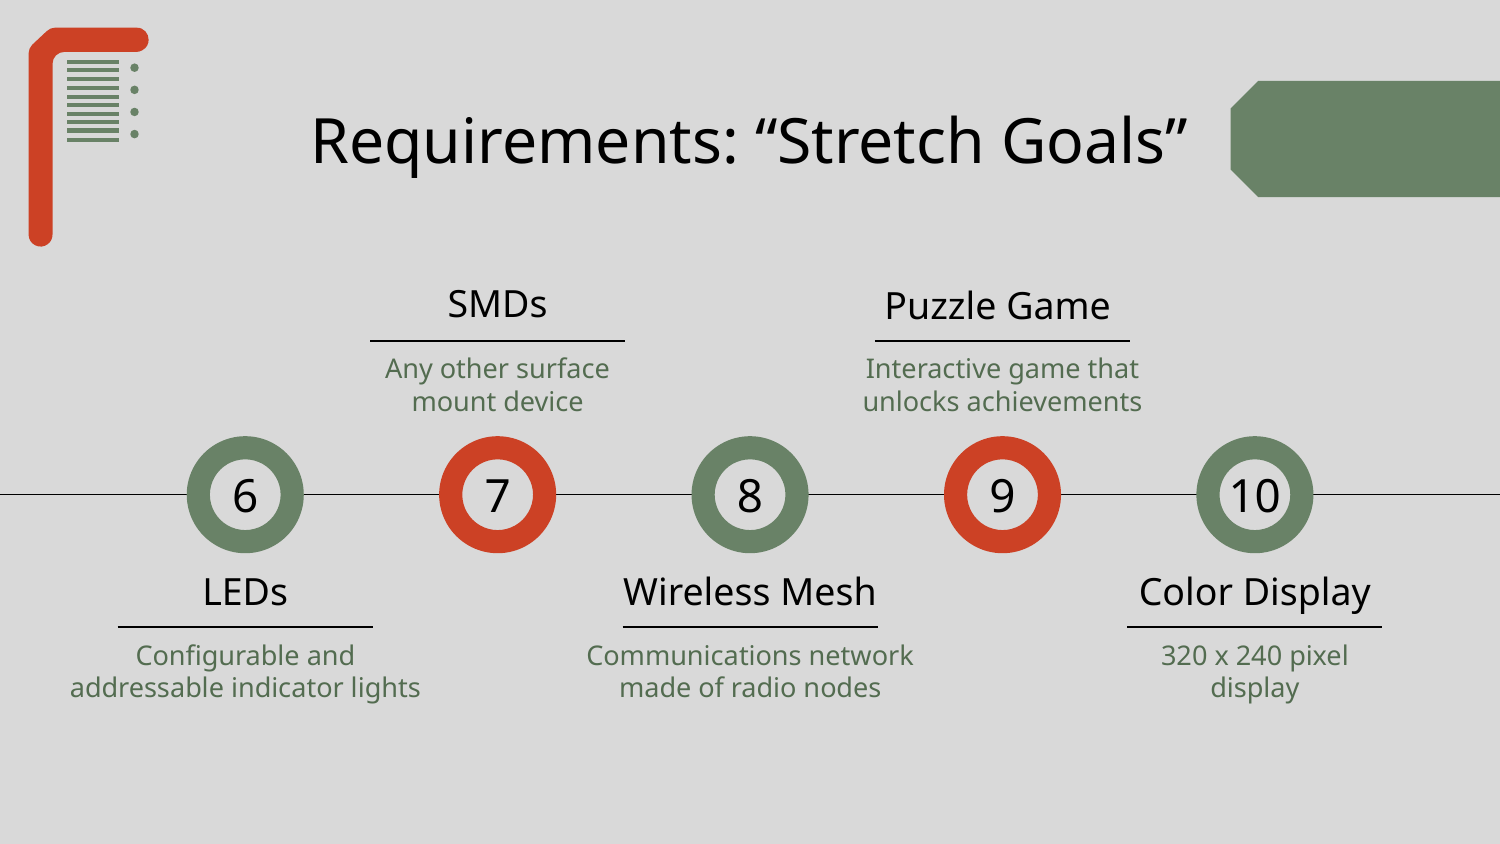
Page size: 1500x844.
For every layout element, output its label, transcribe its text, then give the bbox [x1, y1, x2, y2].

text_box Color Display [1109, 553, 1401, 629]
title Requirements: “Stretch Goals” [204, 85, 1383, 187]
text_box Puzzle Game [856, 266, 1149, 342]
text_box [715, 460, 785, 493]
text_box 8 [691, 436, 809, 493]
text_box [438, 435, 557, 554]
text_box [1196, 435, 1314, 554]
text_box [1248, 80, 1500, 198]
text_box 8 [692, 502, 809, 553]
text_box Wireless Mesh [604, 553, 896, 629]
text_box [943, 435, 1062, 554]
text_box SMDs [291, 265, 704, 340]
text_box 320 x 240 pixel display [1109, 629, 1401, 723]
text_box LEDs [82, 553, 408, 629]
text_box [186, 435, 304, 554]
text_box Configurable and addressable indicator lights [44, 623, 446, 749]
text_box Any other surface mount device [335, 340, 661, 437]
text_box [0, 78, 201, 200]
text_box Communications network made of radio nodes [569, 623, 931, 723]
text_box Interactive game that unlocks achievements [832, 336, 1173, 437]
text_box [716, 502, 784, 530]
